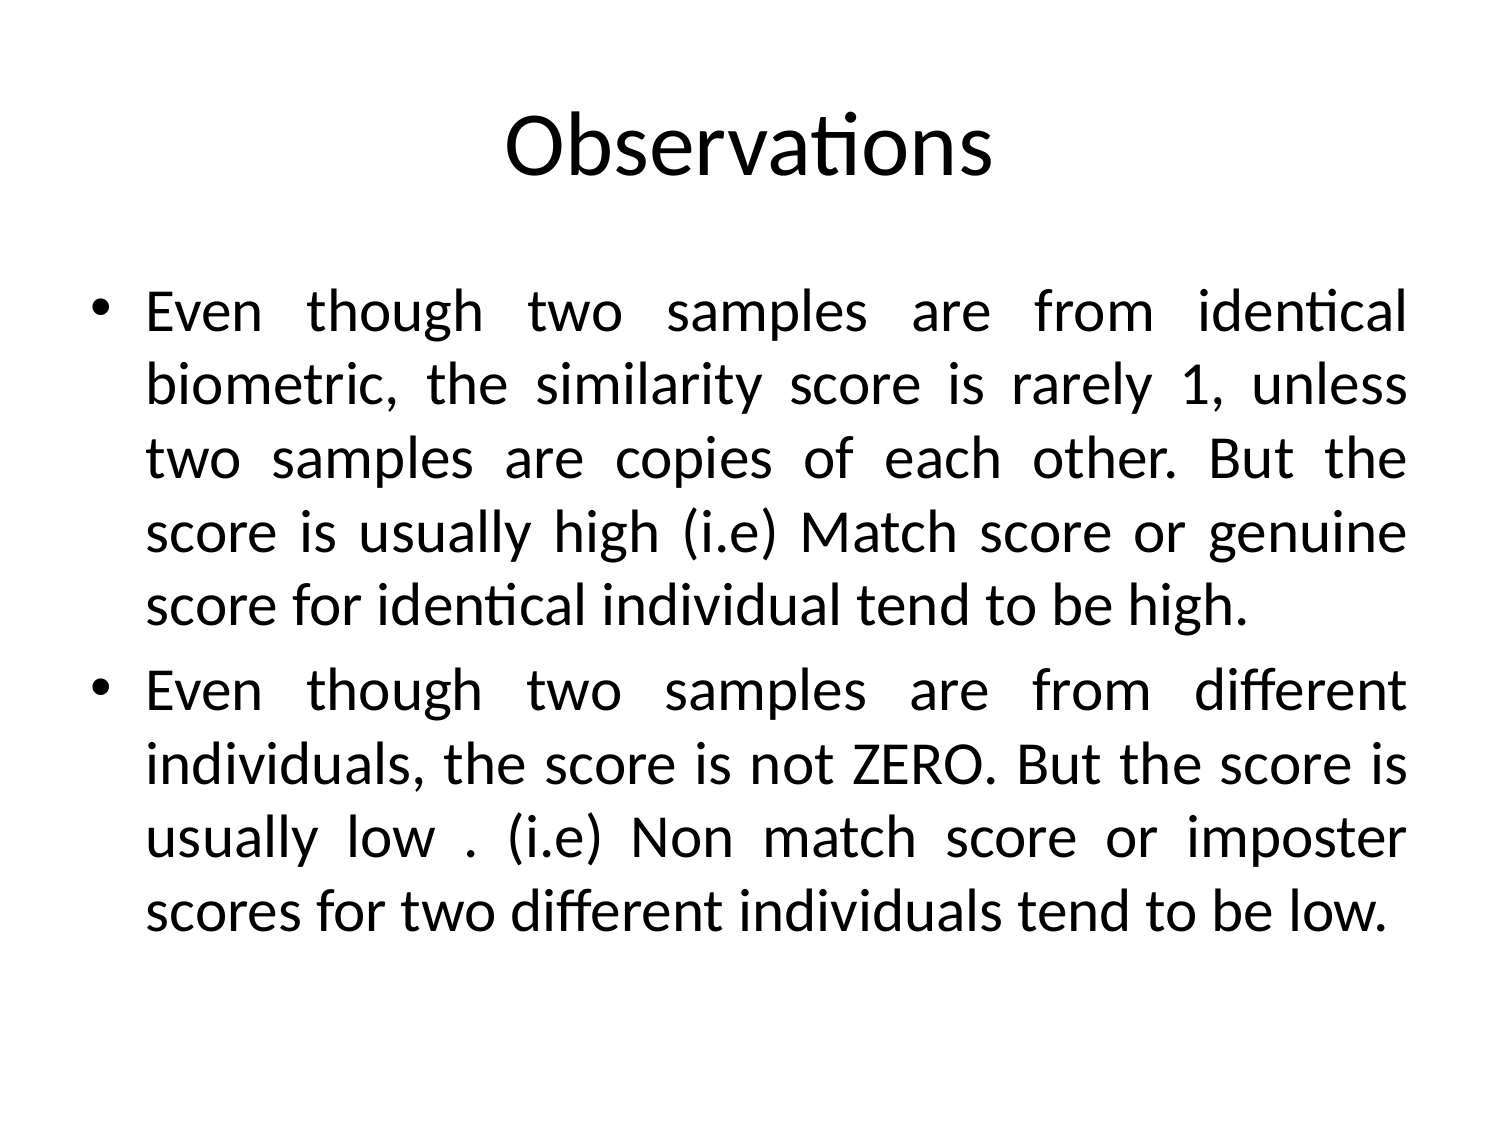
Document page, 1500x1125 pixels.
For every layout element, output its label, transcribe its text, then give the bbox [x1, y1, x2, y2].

list Even though two samples are from identical biometric, the similarity score is rarely 1, unless two samples are copies of each other. But the score is usually high (i.e) Match score or genuine score for identical individual tend to be high. Even though two samples are from different individuals, the score is not ZERO. But the score is usually low . (i.e) Non match score or imposter scores for two different individuals tend to be low. [75, 262, 1425, 1005]
title Observations [75, 45, 1425, 233]
